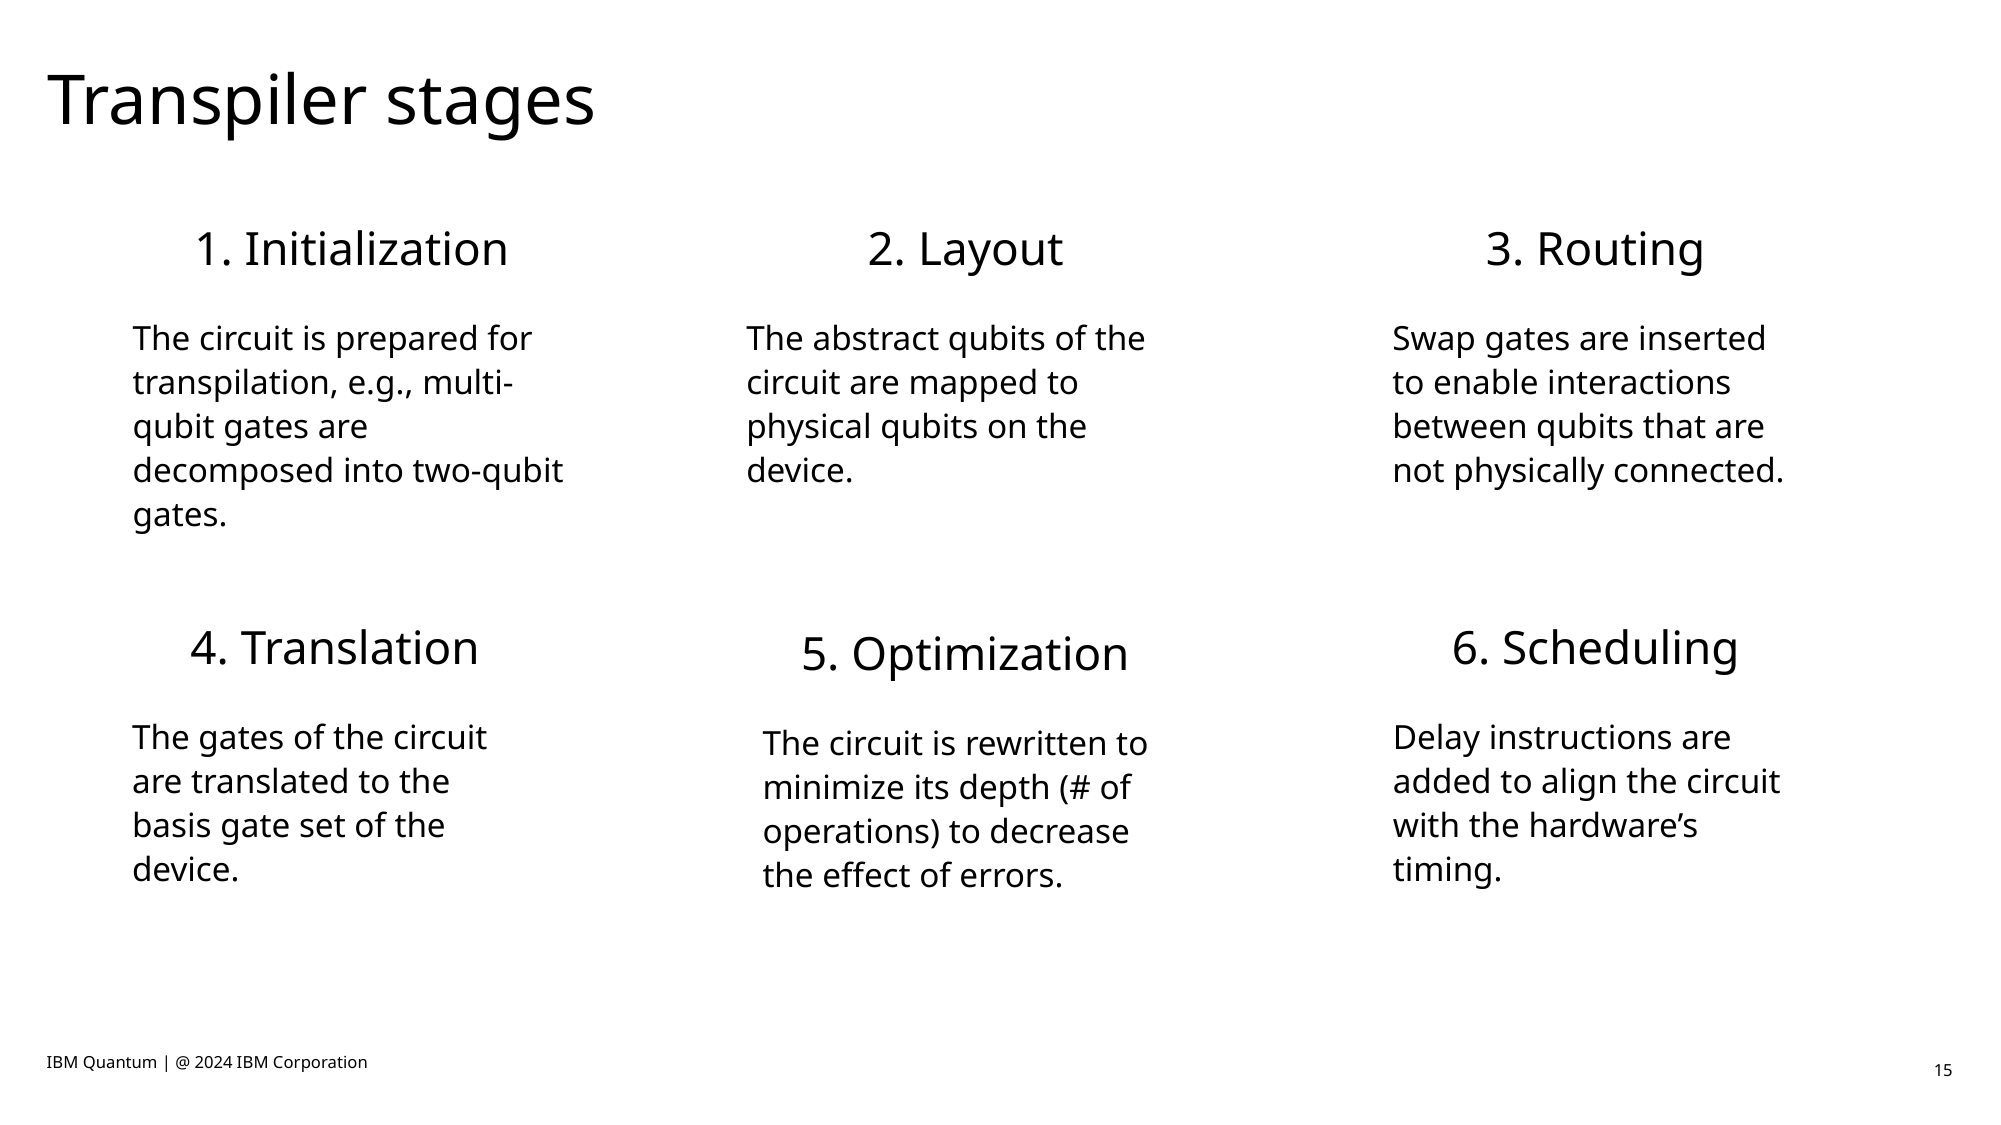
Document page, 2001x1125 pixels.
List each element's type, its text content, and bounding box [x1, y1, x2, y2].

text_box IBM Quantum | @ 2024 IBM Corporation [46, 1050, 454, 1082]
slide_number 15 [1932, 1060, 1954, 1082]
title Transpiler stages [46, 46, 833, 141]
list 1. Initialization The circuit is prepared for transpilation, e.g., multi-qubit gates are decomposed into two-qubit gates. [132, 214, 572, 533]
list 5. Optimization The circuit is rewritten to minimize its depth (# of operations) to decrease the effect of errors. [761, 618, 1170, 914]
list 3. Routing Swap gates are inserted to enable interactions between qubits that are not physically connected. [1391, 214, 1800, 491]
list 4. Translation The gates of the circuit are translated to the basis gate set of the device. [131, 612, 539, 887]
list 2. Layout The abstract qubits of the circuit are mapped to physical qubits on the device. [745, 214, 1186, 457]
list 6. Scheduling Delay instructions are added to align the circuit with the hardware’s timing. [1392, 612, 1800, 933]
